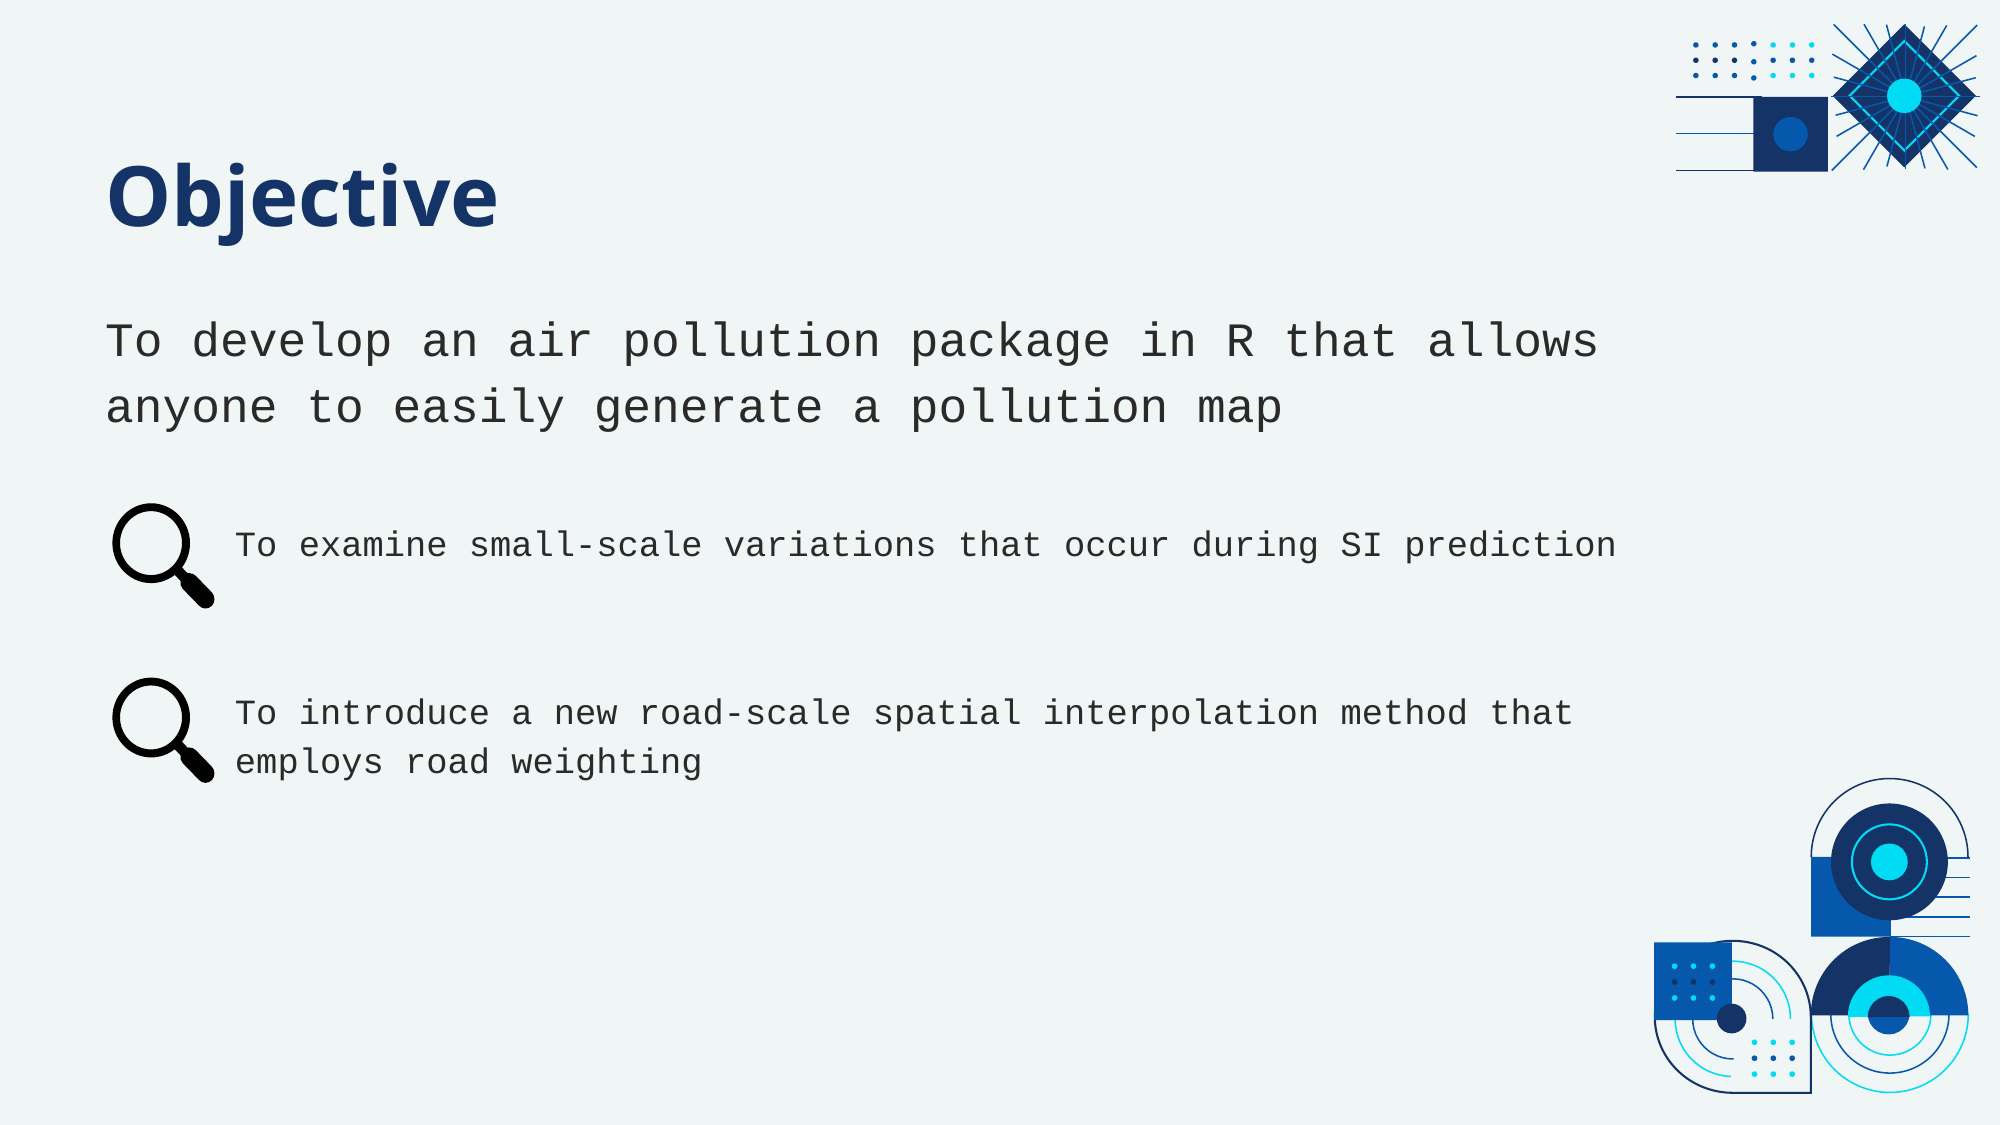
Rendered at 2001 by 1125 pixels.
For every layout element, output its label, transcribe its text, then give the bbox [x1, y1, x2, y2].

title Objective [85, 123, 1618, 249]
list To examine small-scale variations that occur during SI prediction [215, 494, 1748, 631]
list To introduce a new road-scale spatial interpolation method that employs road weighting [215, 662, 1748, 799]
list To develop an air pollution package in R that allows anyone to easily generate a pollution map [85, 280, 1748, 416]
text_box [112, 677, 215, 783]
text_box [112, 503, 215, 609]
